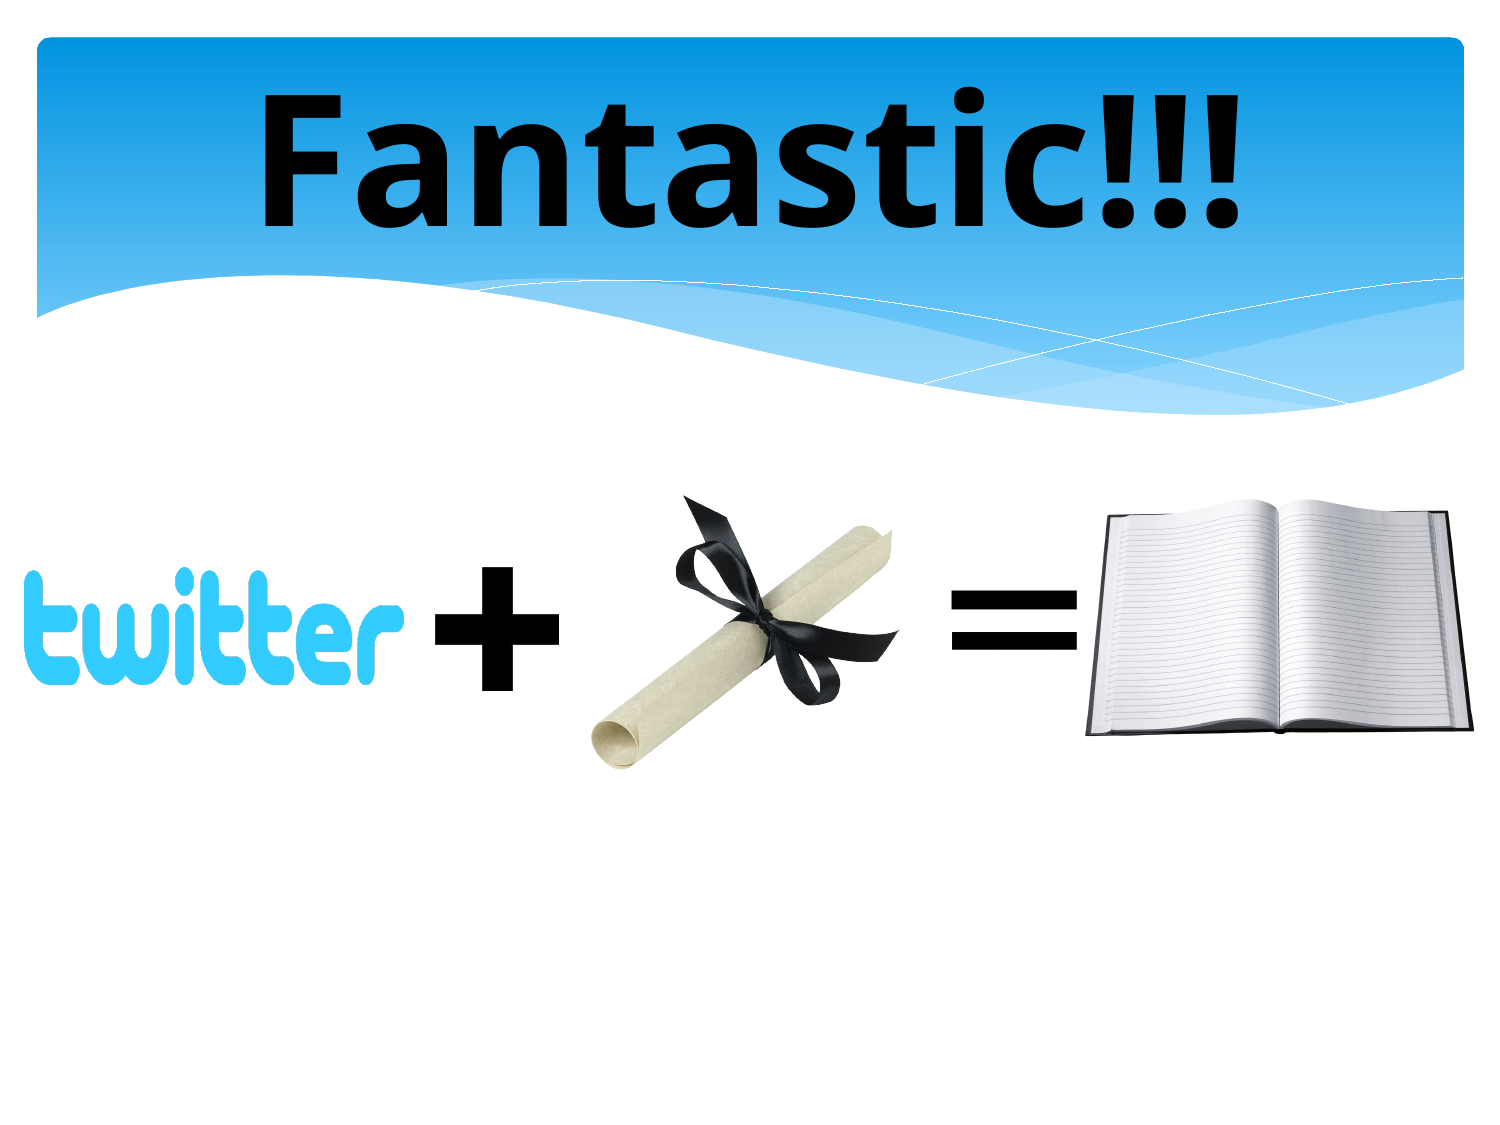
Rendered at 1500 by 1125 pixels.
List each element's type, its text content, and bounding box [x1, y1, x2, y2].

title Fantastic!!! [90, 17, 1410, 290]
picture [435, 567, 559, 691]
picture [23, 567, 405, 685]
picture [588, 492, 1481, 772]
